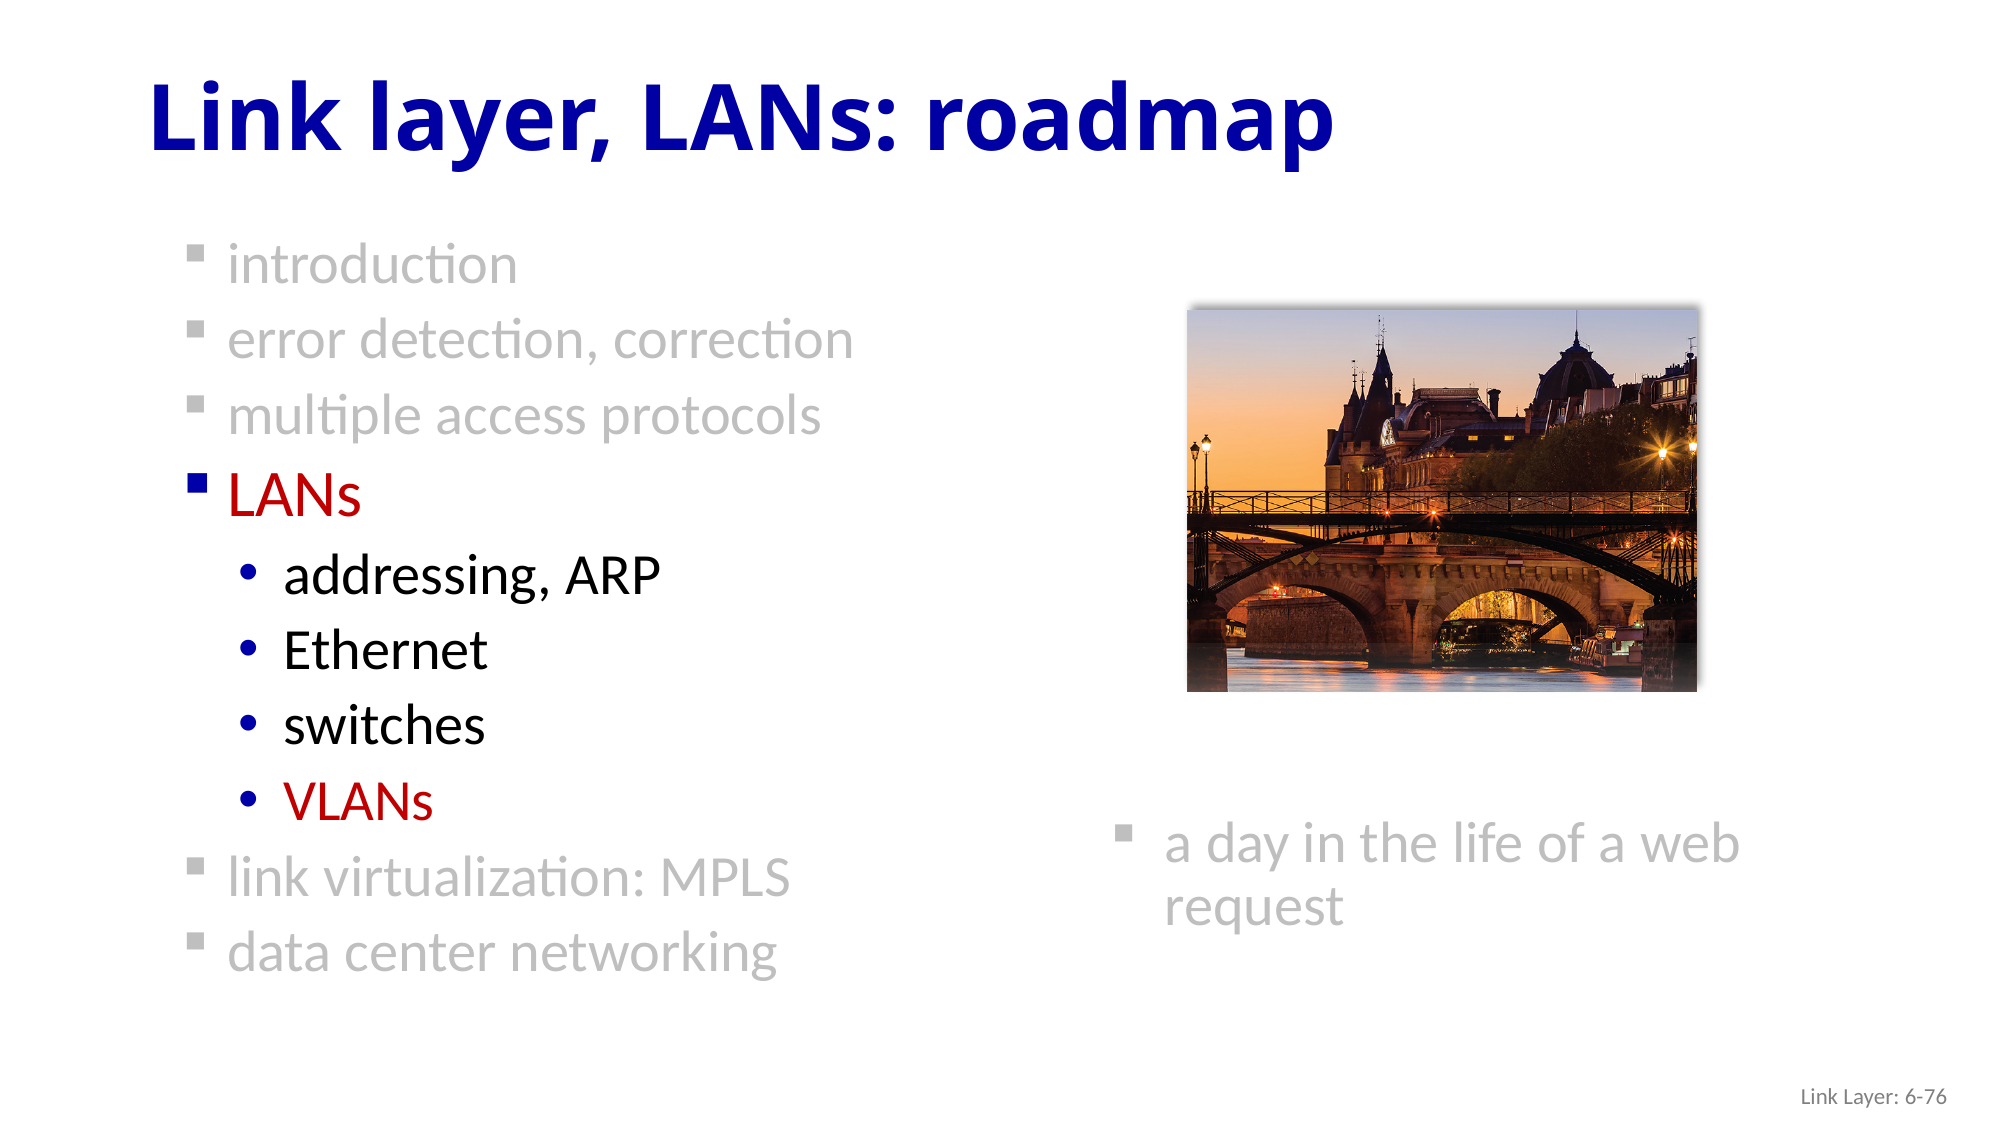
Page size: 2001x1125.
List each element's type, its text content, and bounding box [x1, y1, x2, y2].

text_box a day in the life of a web request [1080, 804, 1907, 966]
picture [1187, 310, 1697, 692]
title Link layer, LANs: roadmap [131, 47, 1856, 195]
slide_number Link Layer: 6-76 [1512, 1065, 1963, 1125]
text_box introduction error detection, correction multiple access protocols LANs addressing, ARP Ethernet switches VLANs link virtualization: MPLS data center networking [165, 225, 1080, 1053]
